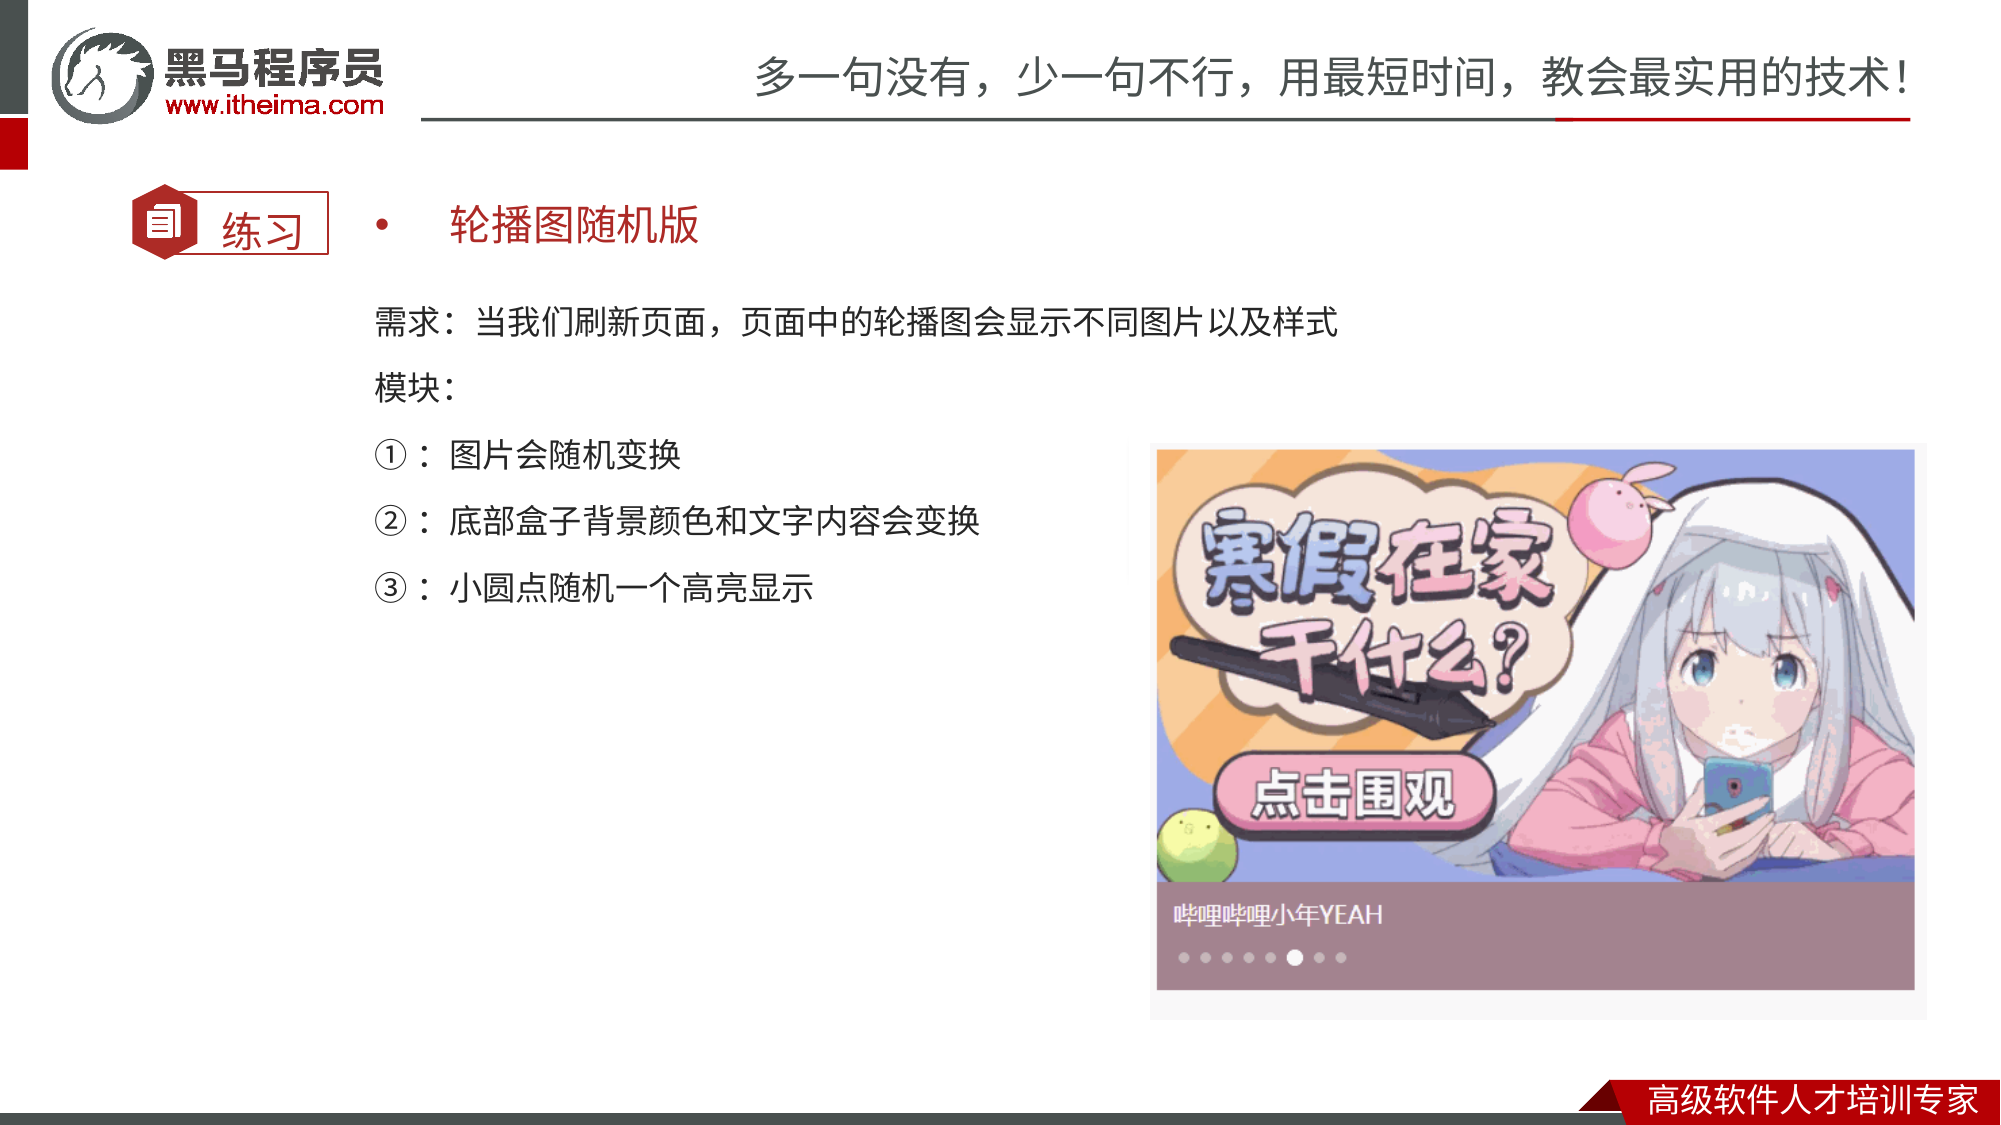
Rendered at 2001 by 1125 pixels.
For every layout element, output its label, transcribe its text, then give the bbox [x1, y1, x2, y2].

picture [1149, 442, 1927, 1021]
list 需求：当我们刷新页面，页面中的轮播图会显示不同图片以及样式 模块： ①：图片会随机变换 ②：底部盒子背景颜色和文字内容会变换 ③：小圆点随机一个高亮显示 [360, 273, 1872, 1020]
list 轮播图随机版 [360, 181, 1872, 267]
picture [147, 204, 181, 238]
picture [50, 26, 384, 125]
